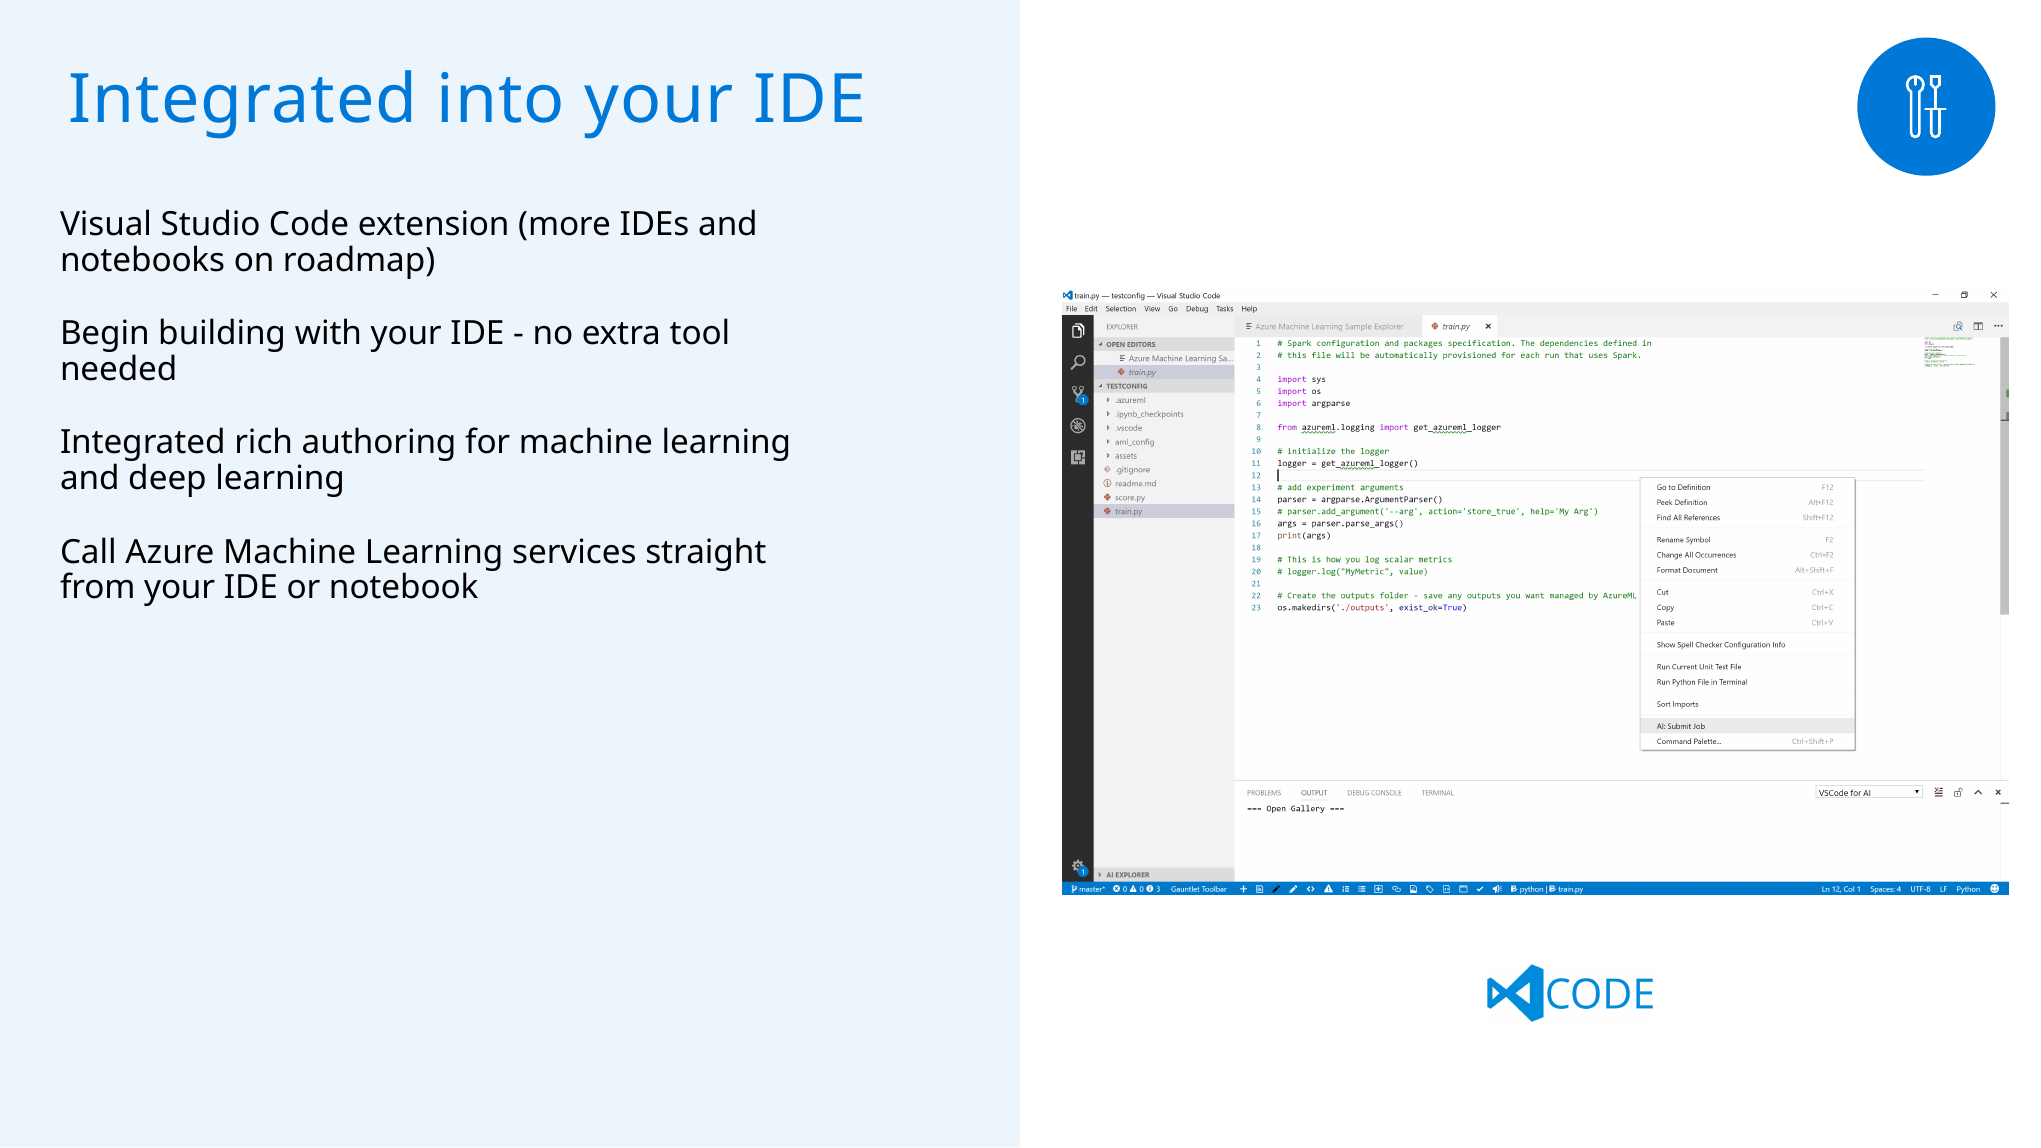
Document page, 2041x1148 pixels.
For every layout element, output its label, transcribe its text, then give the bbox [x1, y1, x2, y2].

title Integrated into your IDE [45, 48, 983, 199]
text_box Visual Studio Code extension (more IDEs and notebooks on roadmap) Begin building with your IDE - no extra tool needed Integrated rich authoring for machine learning and deep learning Call Azure Machine Learning services straight from your IDE or notebook [45, 198, 833, 614]
picture [1062, 288, 2010, 895]
picture [1486, 964, 1653, 1022]
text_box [1857, 37, 1996, 176]
